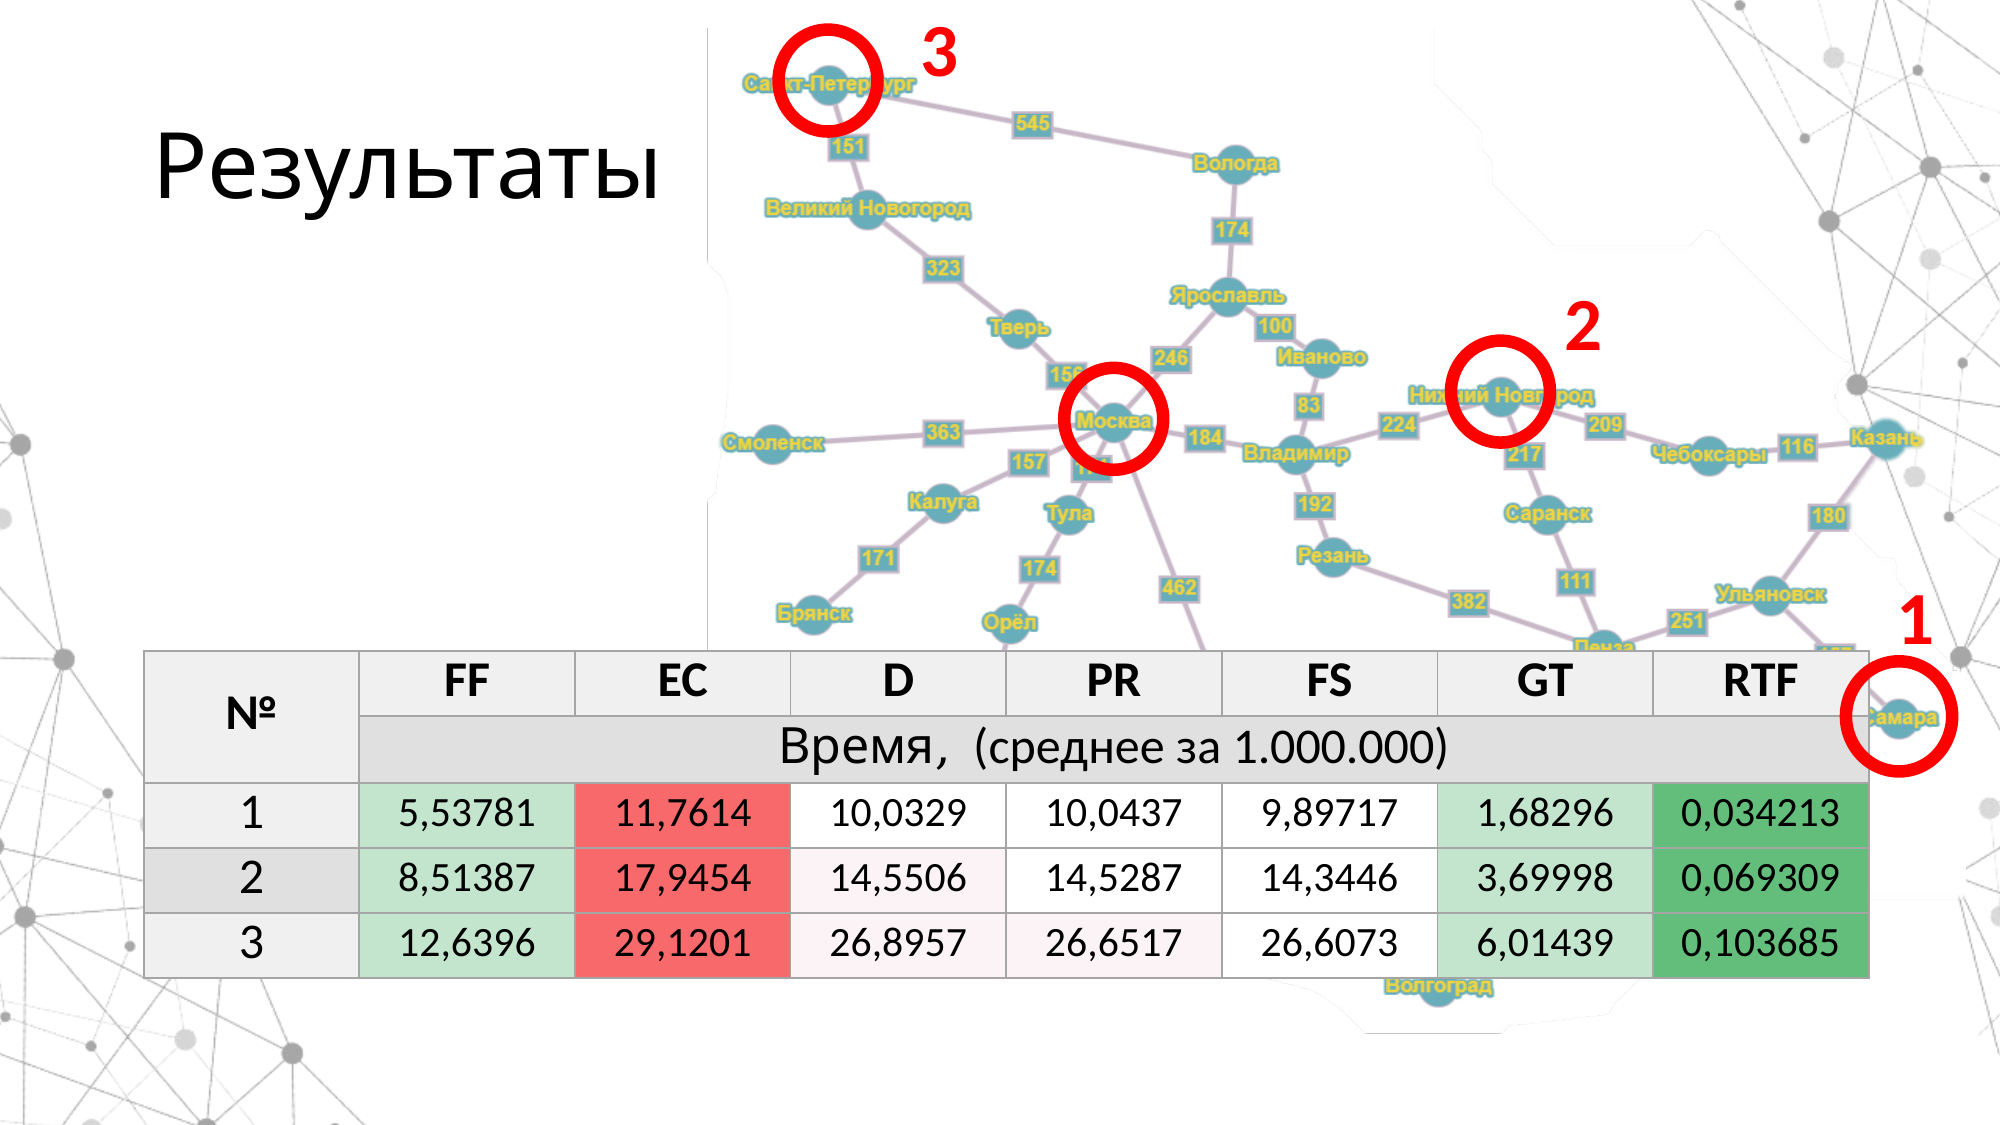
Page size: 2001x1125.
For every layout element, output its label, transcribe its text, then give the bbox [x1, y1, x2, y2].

title Результаты [137, 59, 696, 278]
picture [0, 278, 557, 1125]
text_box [778, 0, 971, 132]
picture [696, 0, 2000, 1045]
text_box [1845, 562, 1953, 772]
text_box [1451, 268, 1614, 443]
